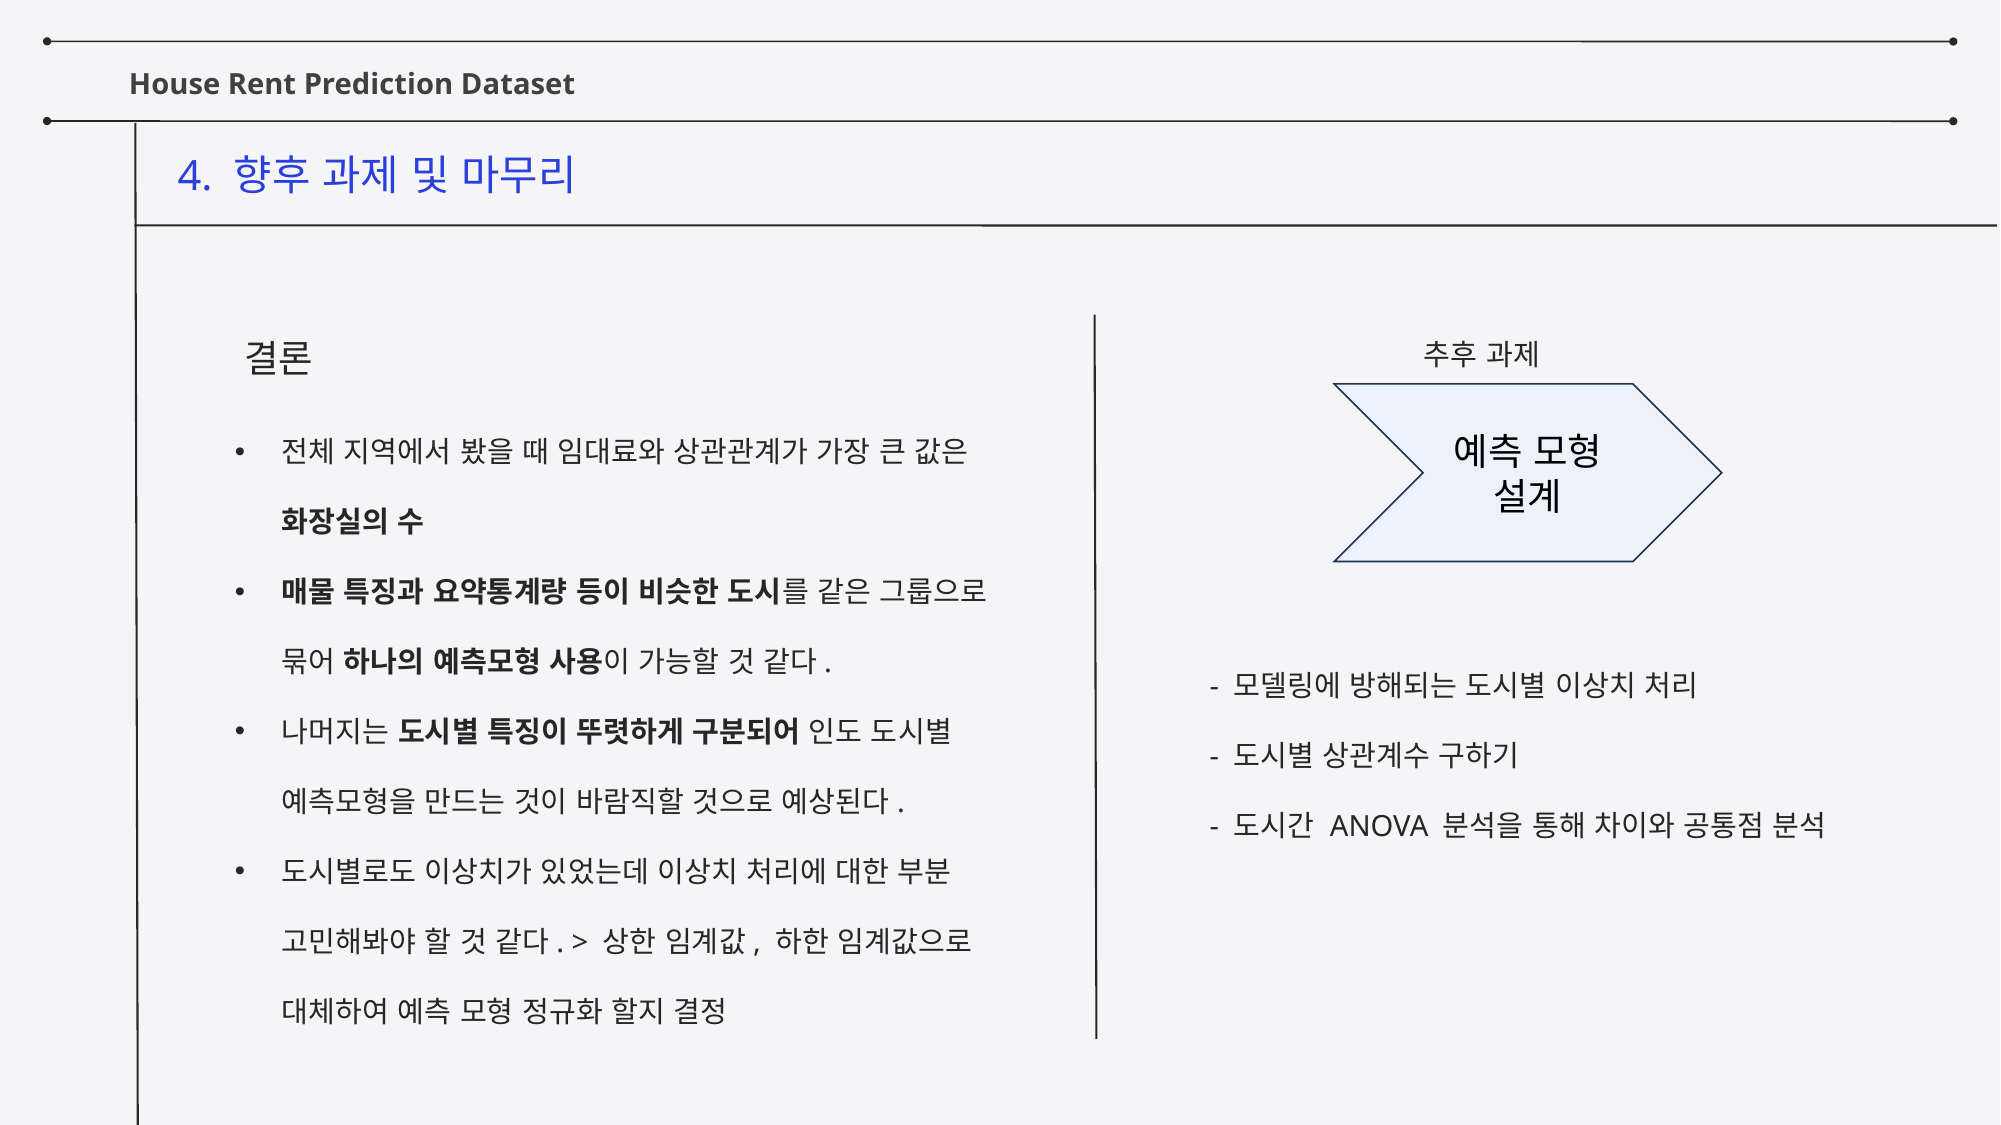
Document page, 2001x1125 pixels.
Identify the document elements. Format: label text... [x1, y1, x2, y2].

text_box - 모델링에 방해되는 도시별 이상치 처리 - 도시별 상관계수 구하기 - 도시간 ANOVA 분석을 통해 차이와 공통점 분석 [1194, 625, 1919, 920]
text_box House Rent Prediction Dataset [114, 57, 612, 108]
text_box 추후 과제 [1409, 293, 1589, 449]
text_box 전체 지역에서 봤을 때 임대료와 상관관계가 가장 큰 값은 화장실의 수 매물 특징과 요약통계량 등이 비슷한 도시를 같은 그룹으로 묶어 하나의 예측모형 사용이 가능할 것 같다. 나머지는 도시별 특징이 뚜렷하게 구분되어 인도 도시별 예측모형을 만드는 것이 바람직할 것으로 예상된다. 도시별로도 이상치가 있었는데 이상치 처리에 대한 부분 고민해봐야 할 것 같다. > 상한 임계값, 하한 임계값으로 대체하여 예측 모형 정규화 할지 결정 [220, 391, 1039, 1106]
text_box 결론 [229, 282, 572, 388]
text_box 4. 향후 과제 및 마무리 [162, 141, 980, 207]
text_box 예측 모형 설계 [1331, 382, 1724, 563]
